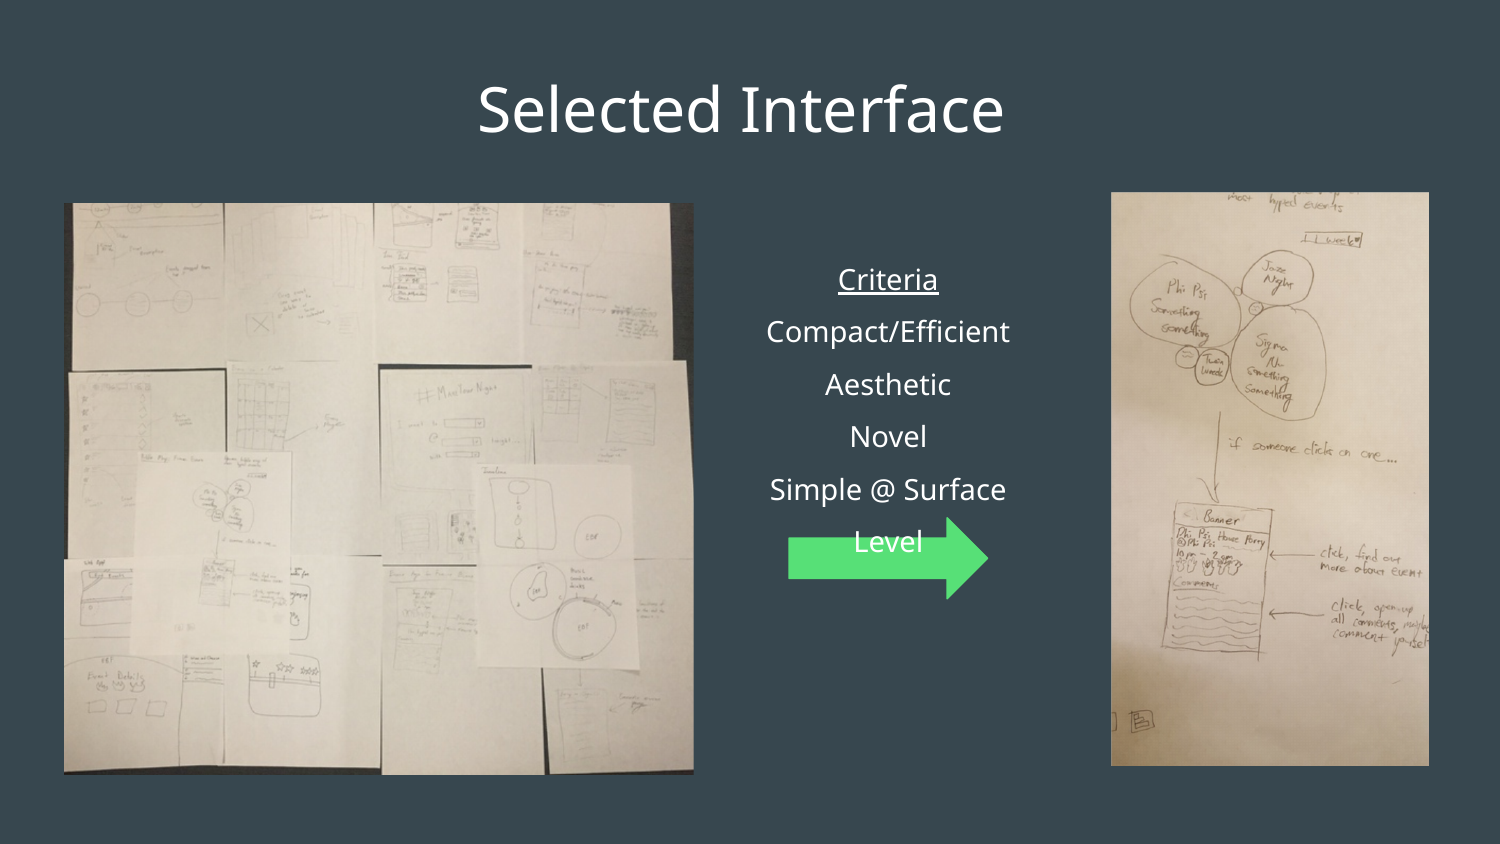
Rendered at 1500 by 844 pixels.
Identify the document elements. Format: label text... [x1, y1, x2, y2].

text_box [789, 517, 977, 599]
picture [983, 193, 1500, 766]
picture [64, 173, 694, 804]
text_box Criteria Compact/Efficient Aesthetic Novel Simple @ Surface Level [717, 228, 1060, 468]
title Selected Interface [42, 54, 1441, 149]
